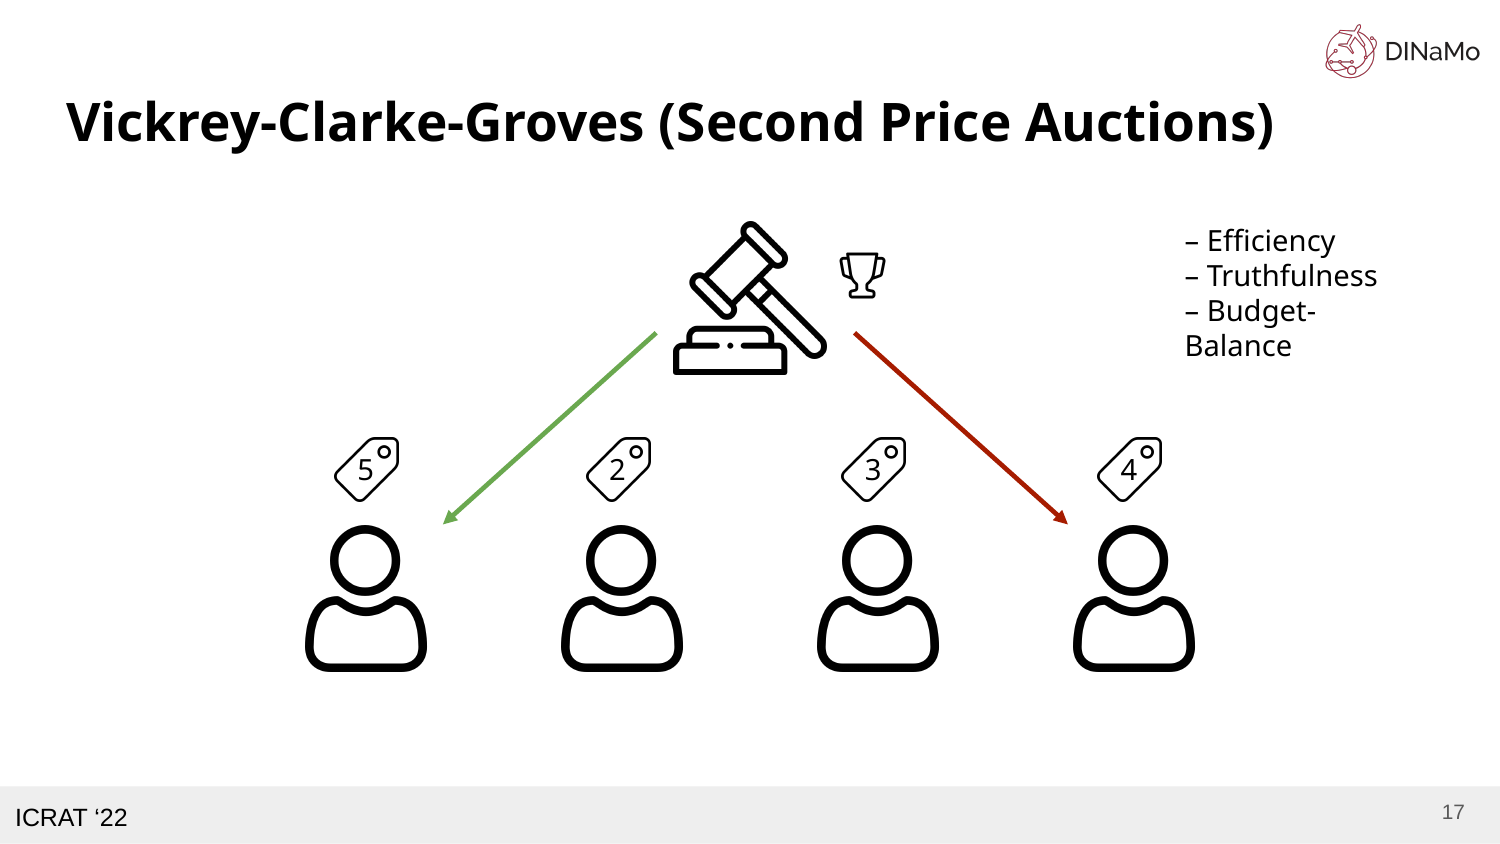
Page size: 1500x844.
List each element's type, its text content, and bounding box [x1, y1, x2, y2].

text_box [854, 332, 1069, 525]
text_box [1097, 436, 1170, 503]
picture [673, 221, 899, 375]
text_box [334, 436, 407, 503]
picture [293, 525, 440, 672]
picture [805, 525, 951, 672]
text_box – Efficiency – Truthfulness – Budget-Balance [1169, 207, 1432, 377]
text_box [841, 436, 849, 503]
picture [549, 525, 695, 672]
picture [1060, 525, 1207, 672]
slide_number 17 [1389, 779, 1480, 844]
title Vickrey-Clarke-Groves (Second Price Auctions) [51, 72, 1449, 167]
picture [1315, 12, 1490, 90]
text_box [442, 332, 657, 525]
